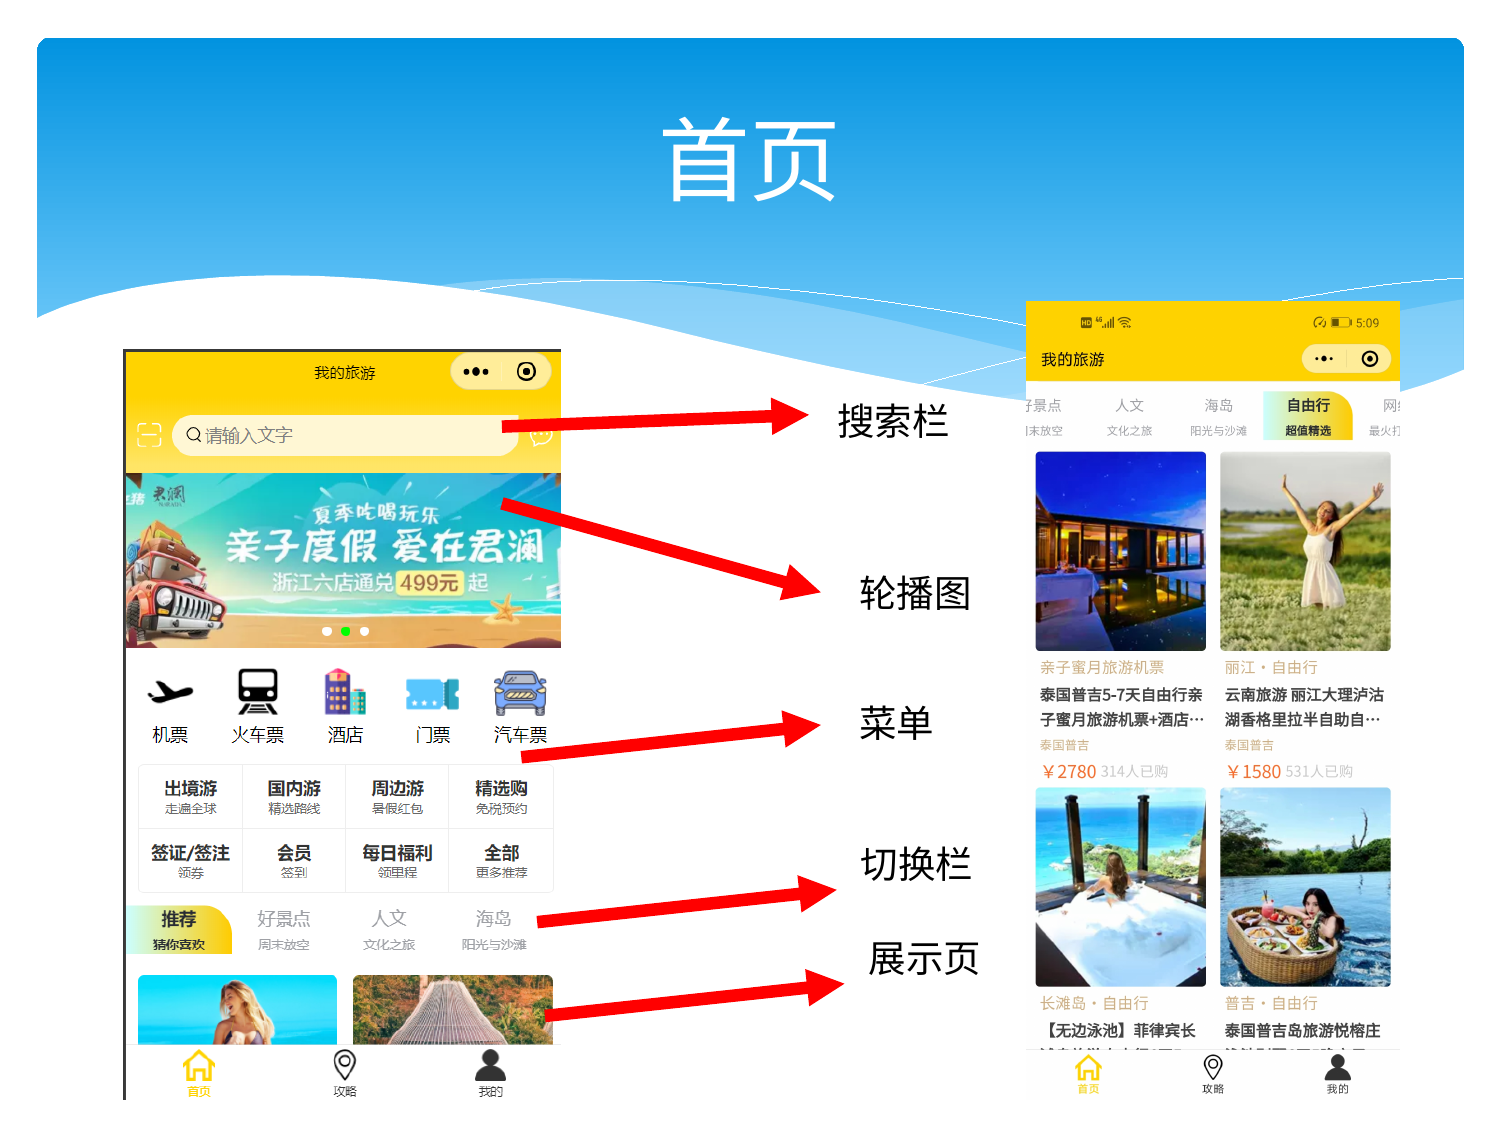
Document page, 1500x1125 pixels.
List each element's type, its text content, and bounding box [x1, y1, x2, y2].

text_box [521, 724, 821, 758]
text_box 轮播图 [844, 562, 1026, 623]
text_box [537, 889, 837, 923]
text_box 菜单 [844, 692, 1026, 753]
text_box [501, 414, 810, 427]
title 首页 [74, 55, 1426, 262]
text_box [501, 503, 821, 593]
text_box 切换栏 [845, 834, 1026, 894]
text_box 展示页 [853, 927, 1026, 988]
picture [123, 349, 561, 1101]
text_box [544, 983, 845, 1016]
picture [1026, 301, 1400, 1100]
text_box 搜索栏 [822, 390, 1026, 451]
